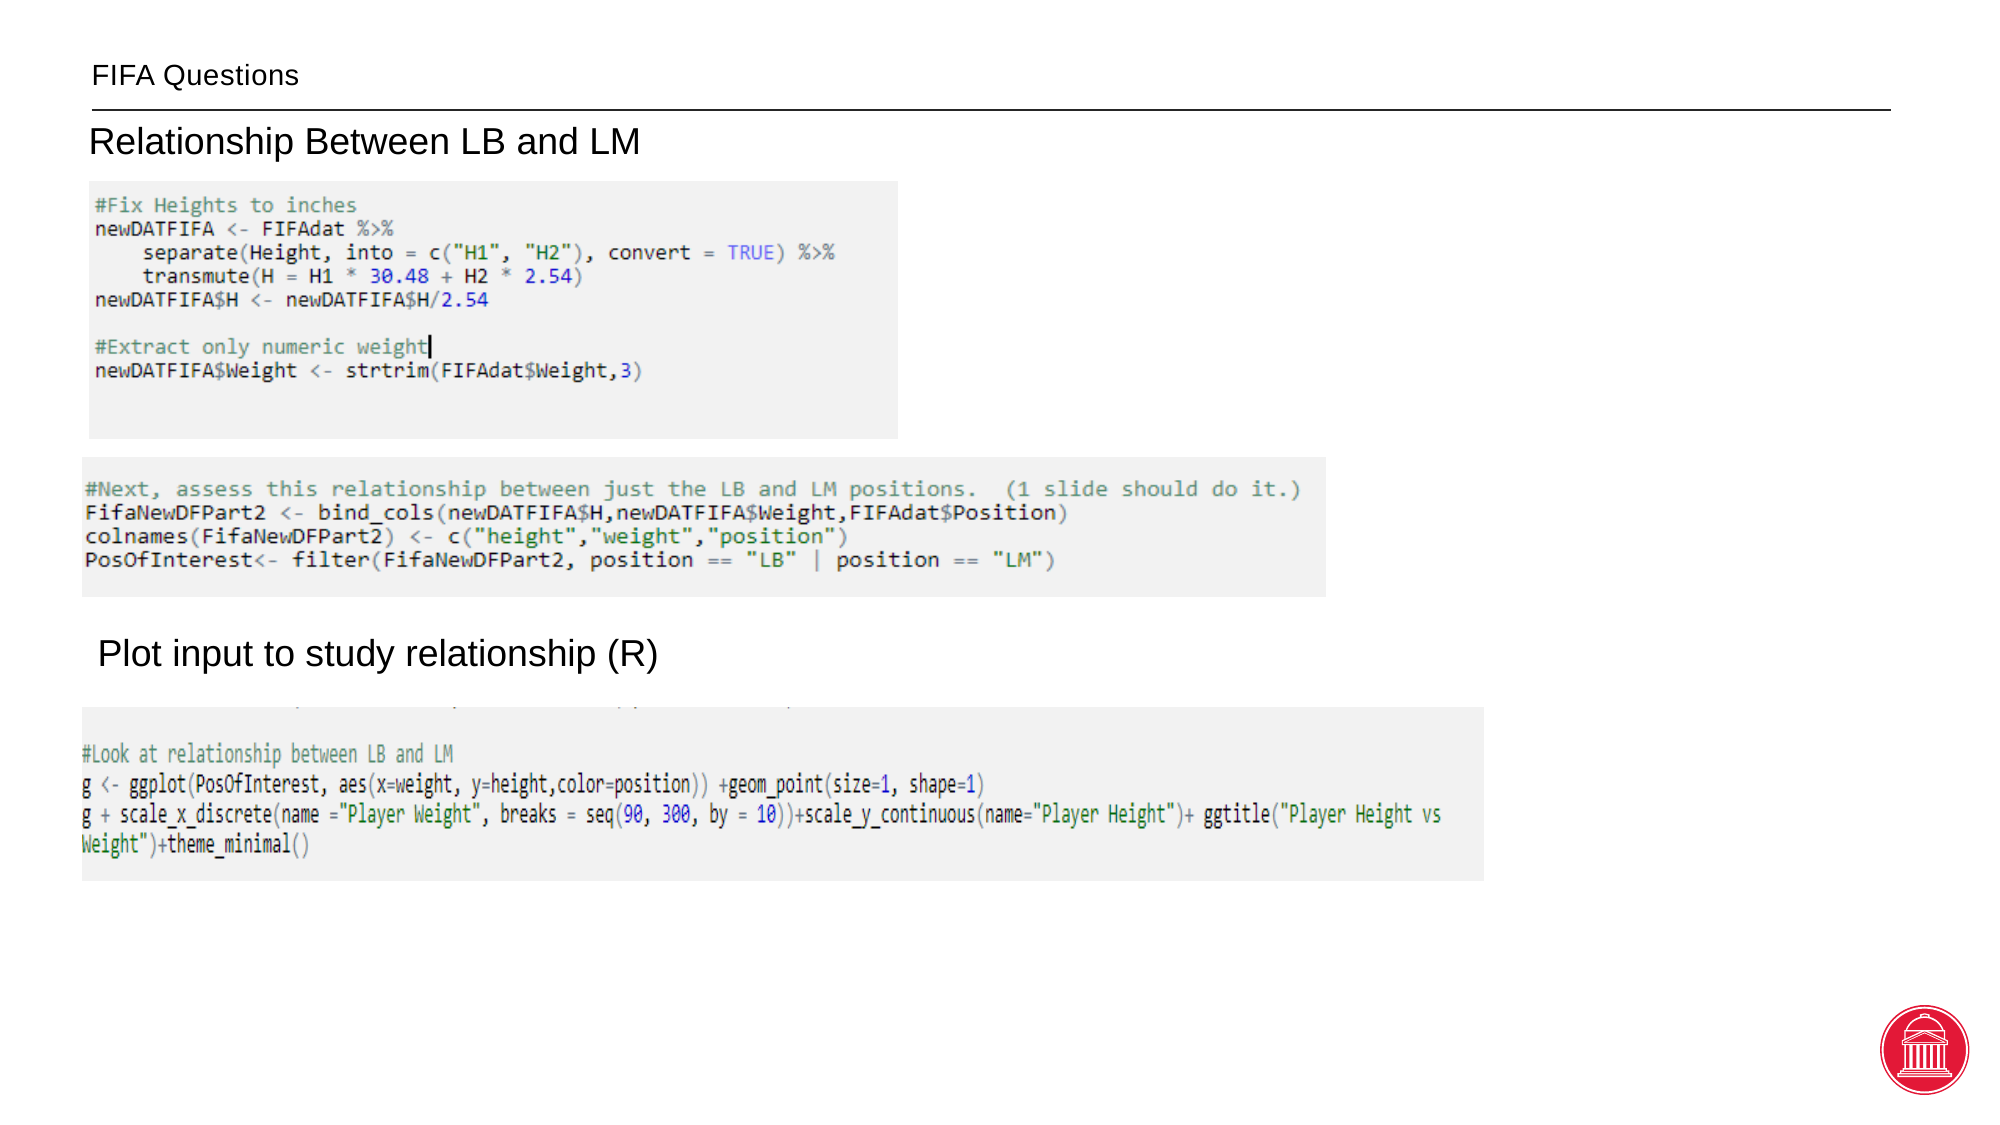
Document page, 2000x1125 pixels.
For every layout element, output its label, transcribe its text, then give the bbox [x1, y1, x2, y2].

title FIFA Questions [91, 42, 1892, 110]
picture [89, 181, 898, 439]
text_box Plot input to study relationship (R) [82, 621, 867, 682]
picture [82, 707, 1484, 881]
text_box Relationship Between LB and LM [73, 109, 961, 170]
picture [82, 457, 1326, 597]
